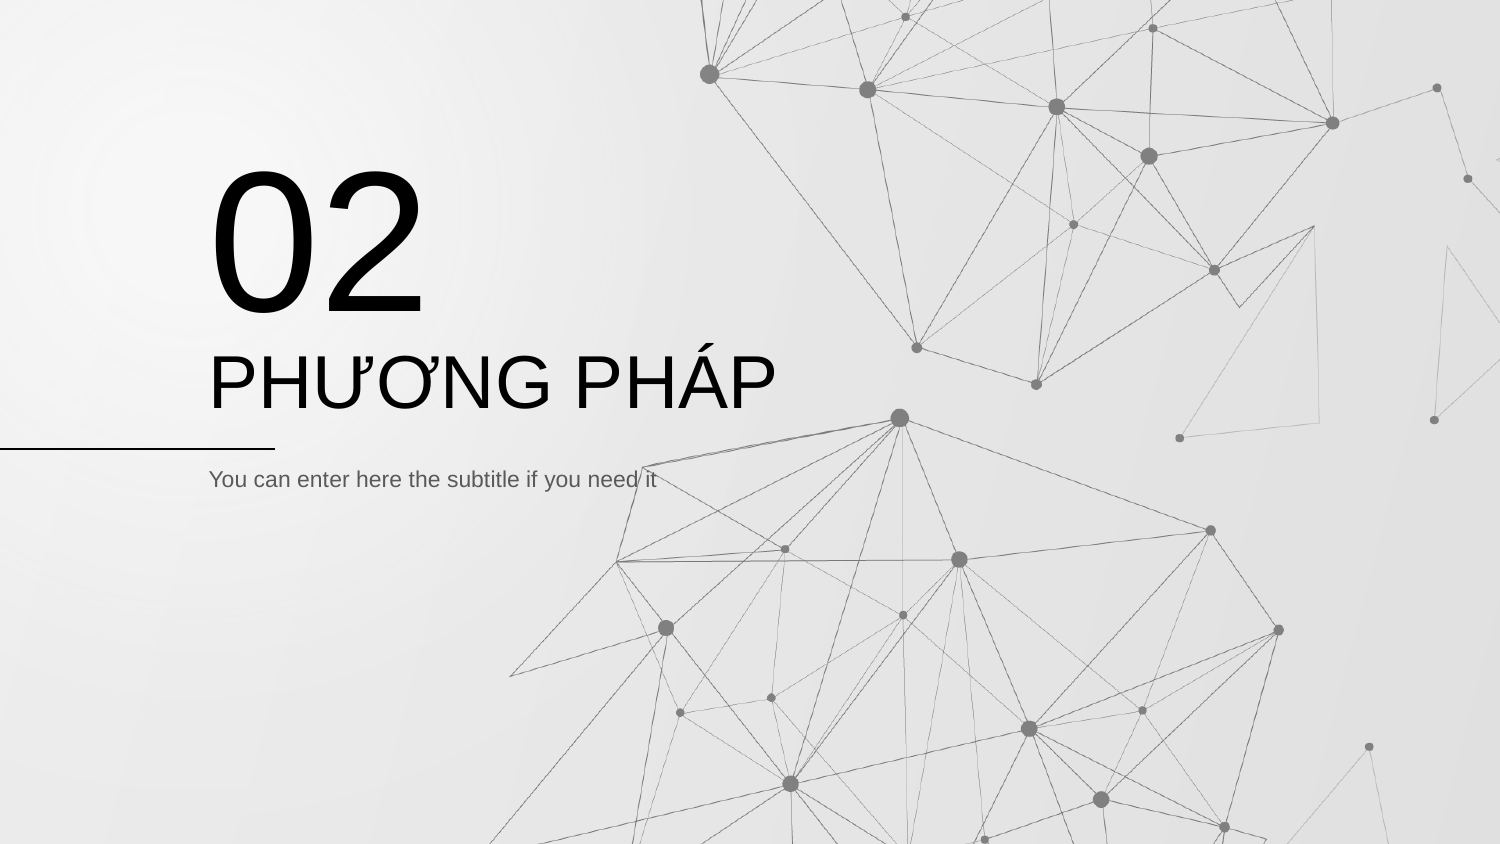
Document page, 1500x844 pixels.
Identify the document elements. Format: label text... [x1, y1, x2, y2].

subtitle You can enter here the subtitle if you need it [193, 449, 887, 538]
picture [0, 0, 1500, 844]
title 02 [193, 169, 683, 294]
title PHƯƠNG PHÁP [193, 220, 1046, 537]
